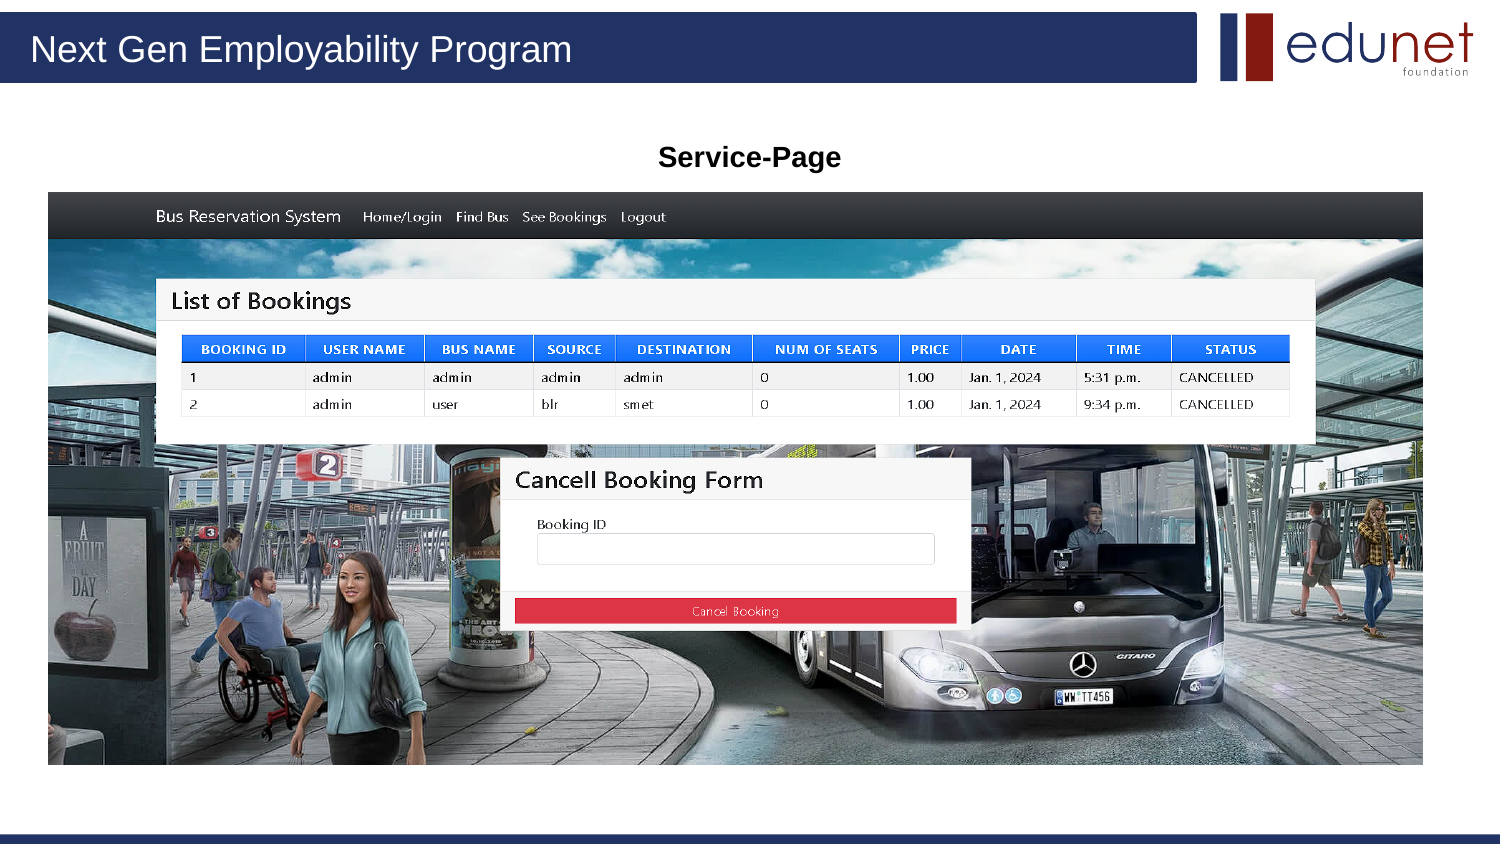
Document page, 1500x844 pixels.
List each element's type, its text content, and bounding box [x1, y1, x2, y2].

picture [1279, 14, 1482, 83]
title Service-Page [103, 104, 1397, 190]
picture [47, 192, 1423, 766]
